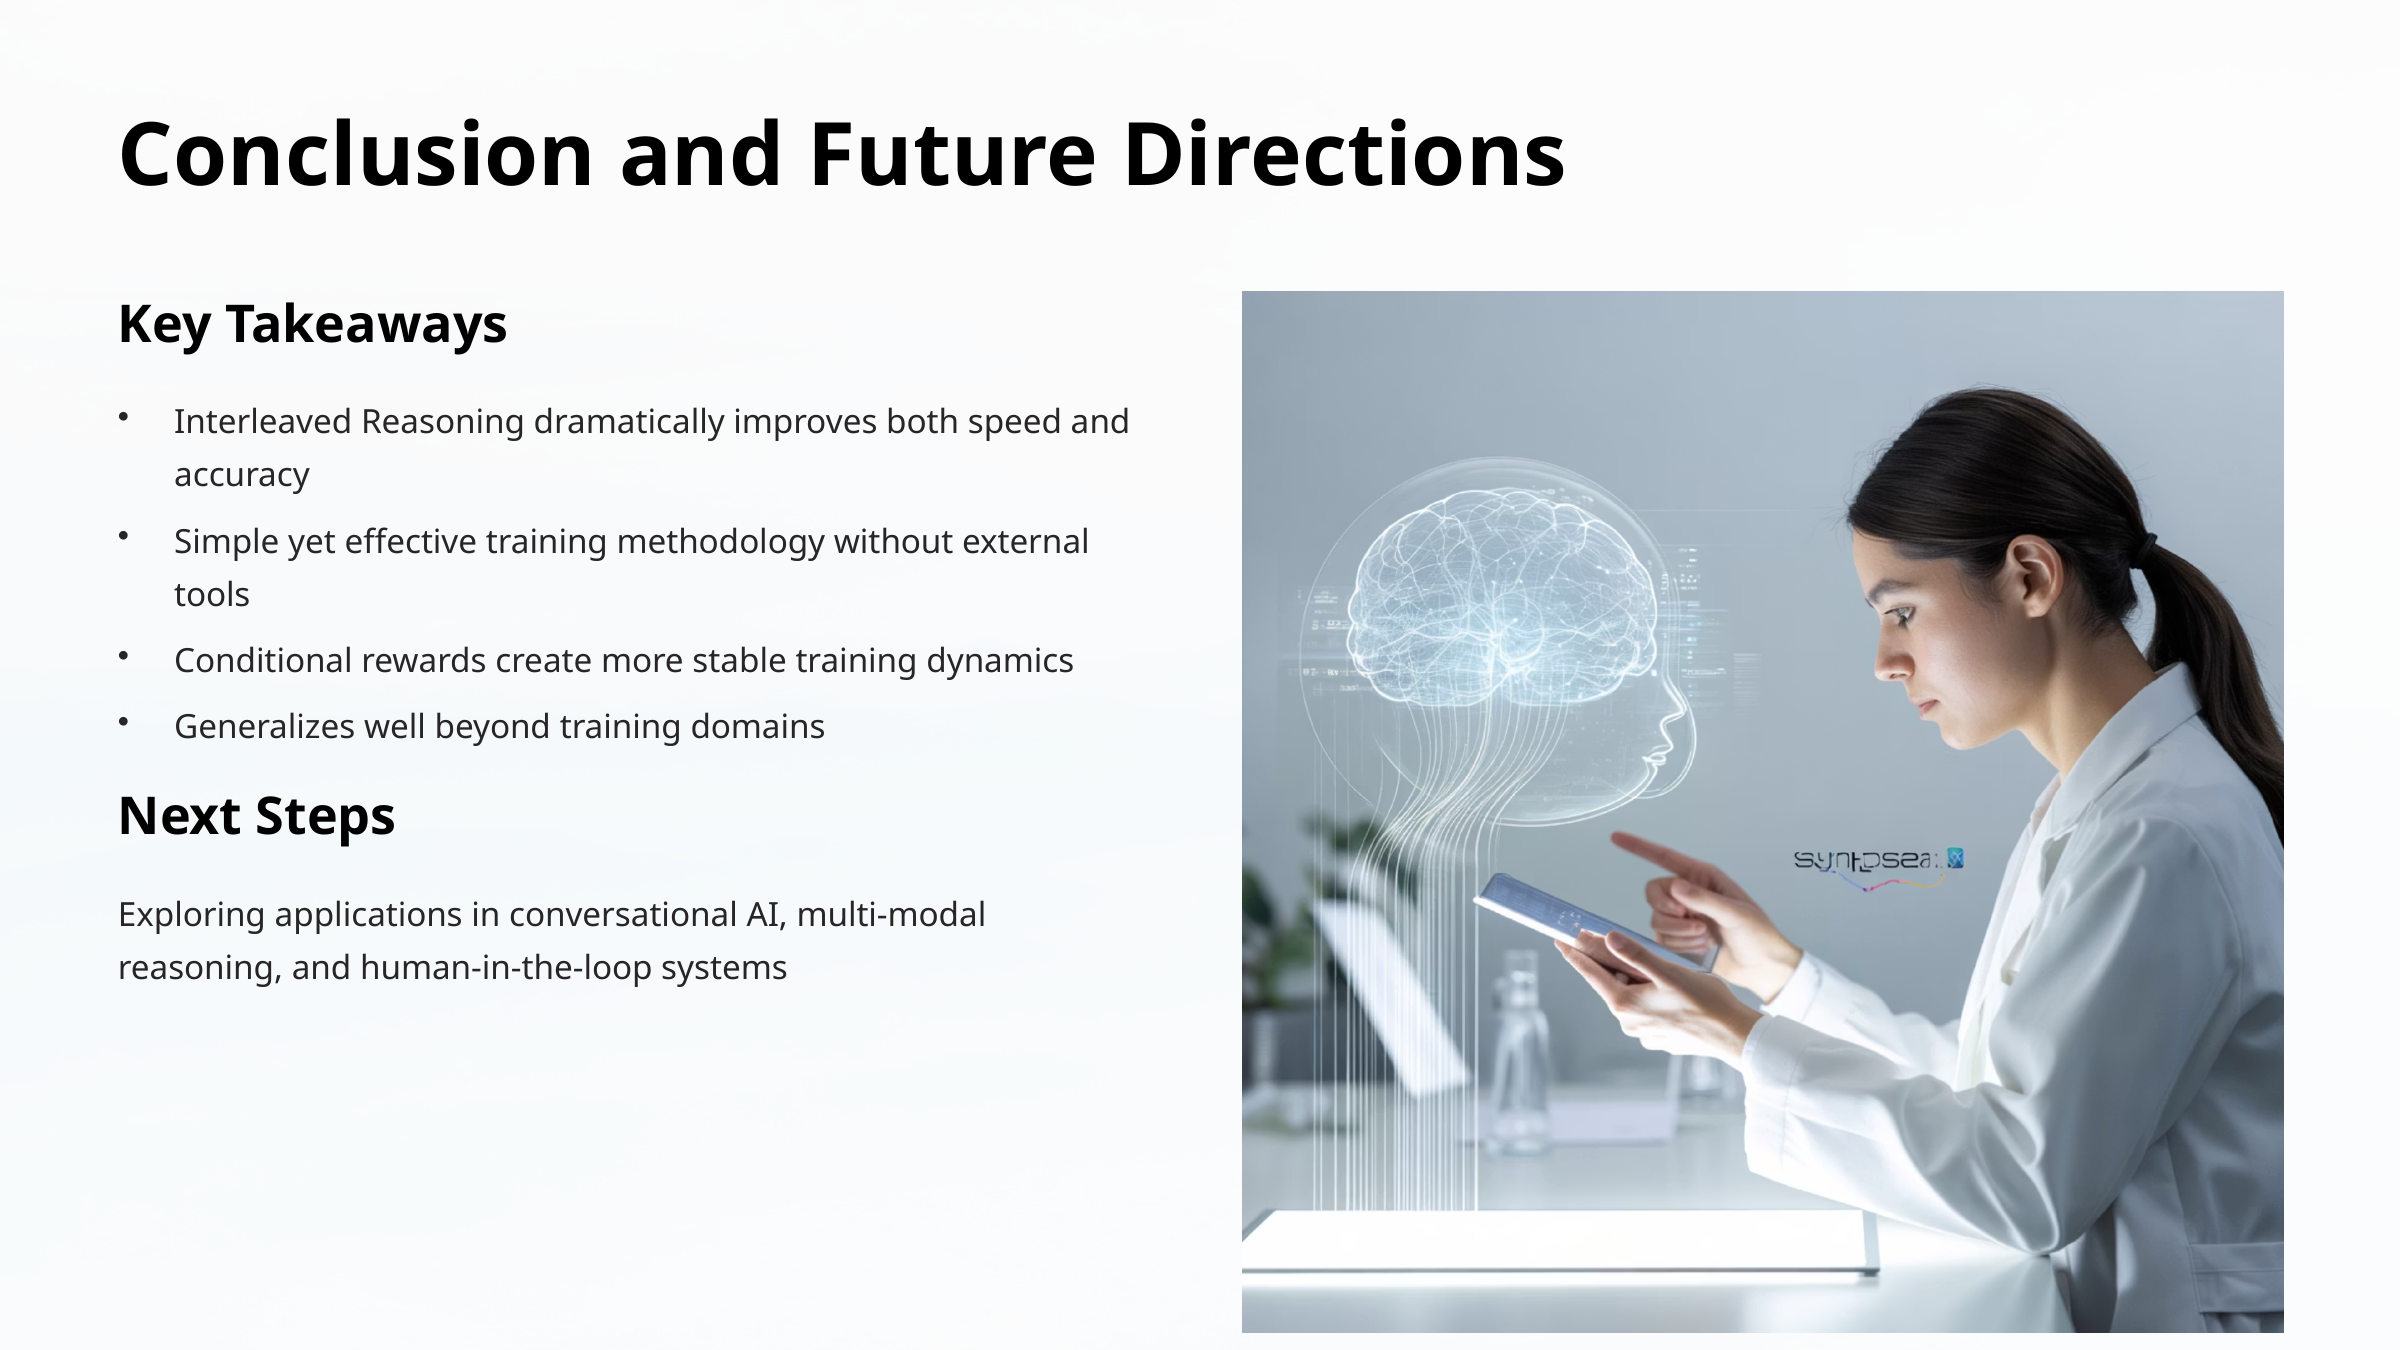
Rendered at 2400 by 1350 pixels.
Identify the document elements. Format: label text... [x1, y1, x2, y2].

text_box Key Takeaways [117, 287, 649, 354]
text_box Next Steps [117, 779, 649, 846]
text_box Interleaved Reasoning dramatically improves both speed and accuracy [117, 387, 1159, 496]
text_box Simple yet effective training methodology without external tools [117, 506, 1159, 615]
text_box Conclusion and Future Directions [117, 92, 1492, 204]
picture [1242, 291, 2284, 1333]
text_box Conditional rewards create more stable training dynamics [117, 626, 1159, 681]
text_box Generalizes well beyond training domains [117, 692, 1159, 746]
text_box Exploring applications in conversational AI, multi-modal reasoning, and human-in-the-loop systems [117, 879, 1159, 988]
